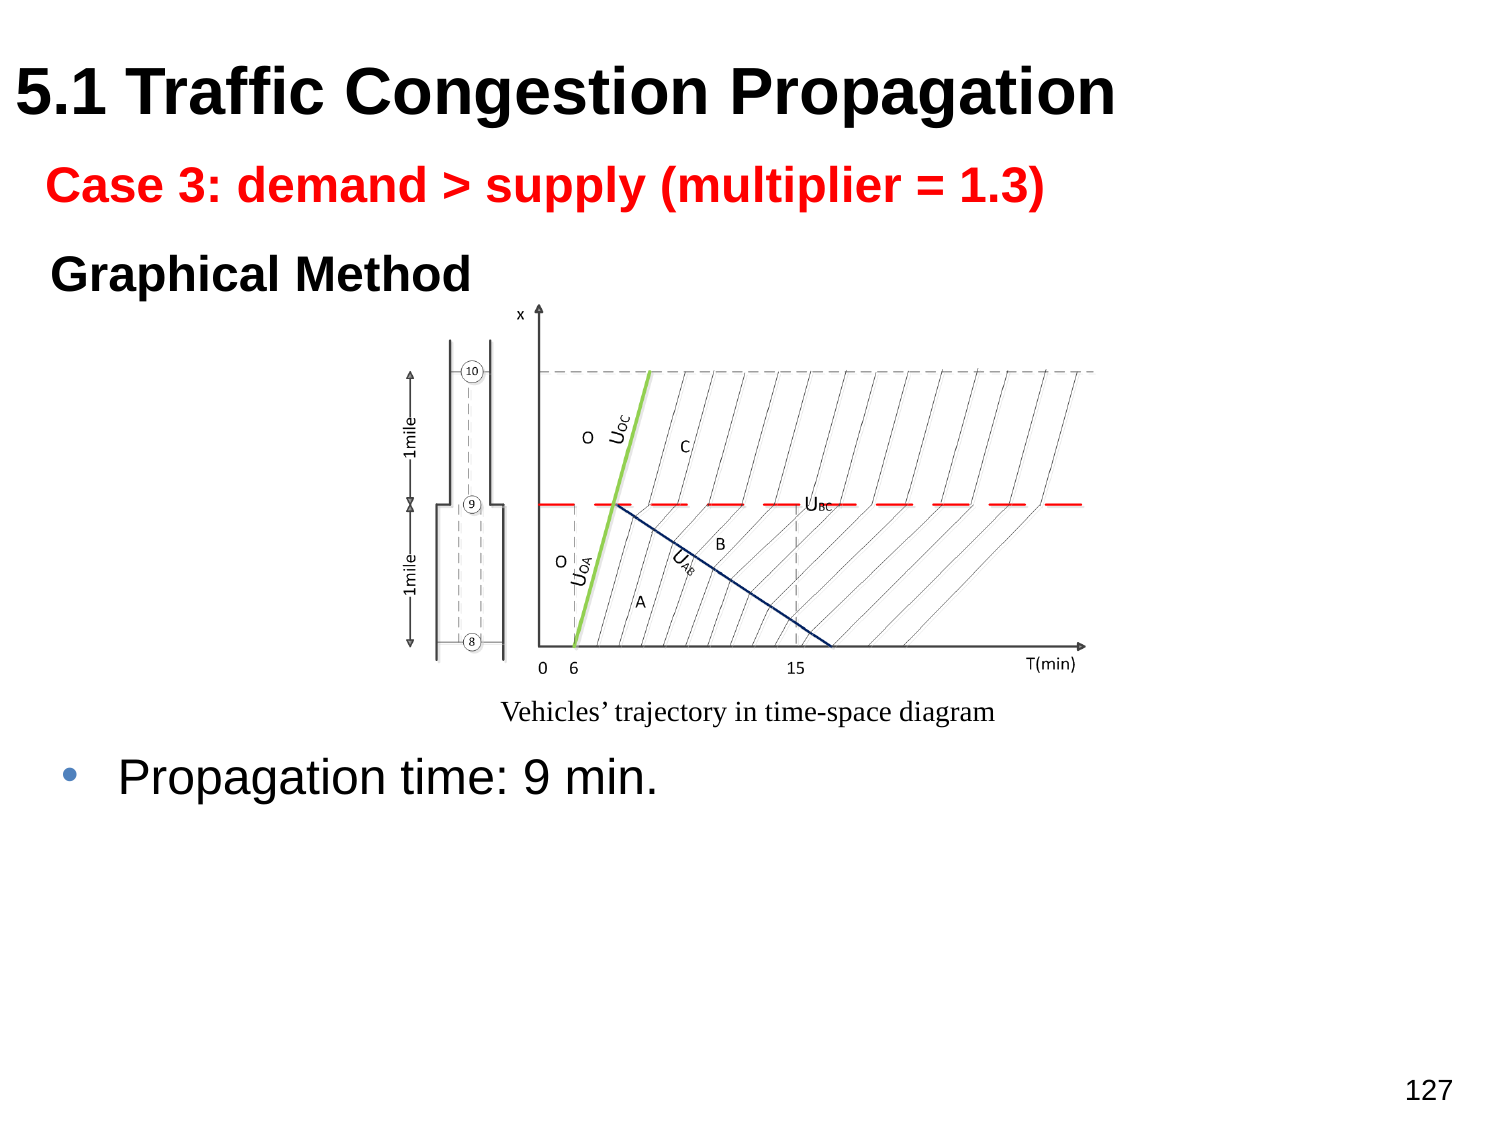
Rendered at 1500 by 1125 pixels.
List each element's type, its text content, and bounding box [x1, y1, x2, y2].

text_box Vehicles’ trajectory in time-space diagram [485, 693, 1020, 735]
text_box 5.1 Traffic Congestion Propagation [0, 4, 1500, 172]
text_box Case 3: demand > supply (multiplier = 1.3) [29, 112, 1386, 252]
list Propagation time: 9 min. [46, 736, 1459, 983]
text_box Graphical Method [35, 210, 1459, 333]
picture [391, 294, 1096, 685]
text_box 127 [1390, 1063, 1482, 1124]
